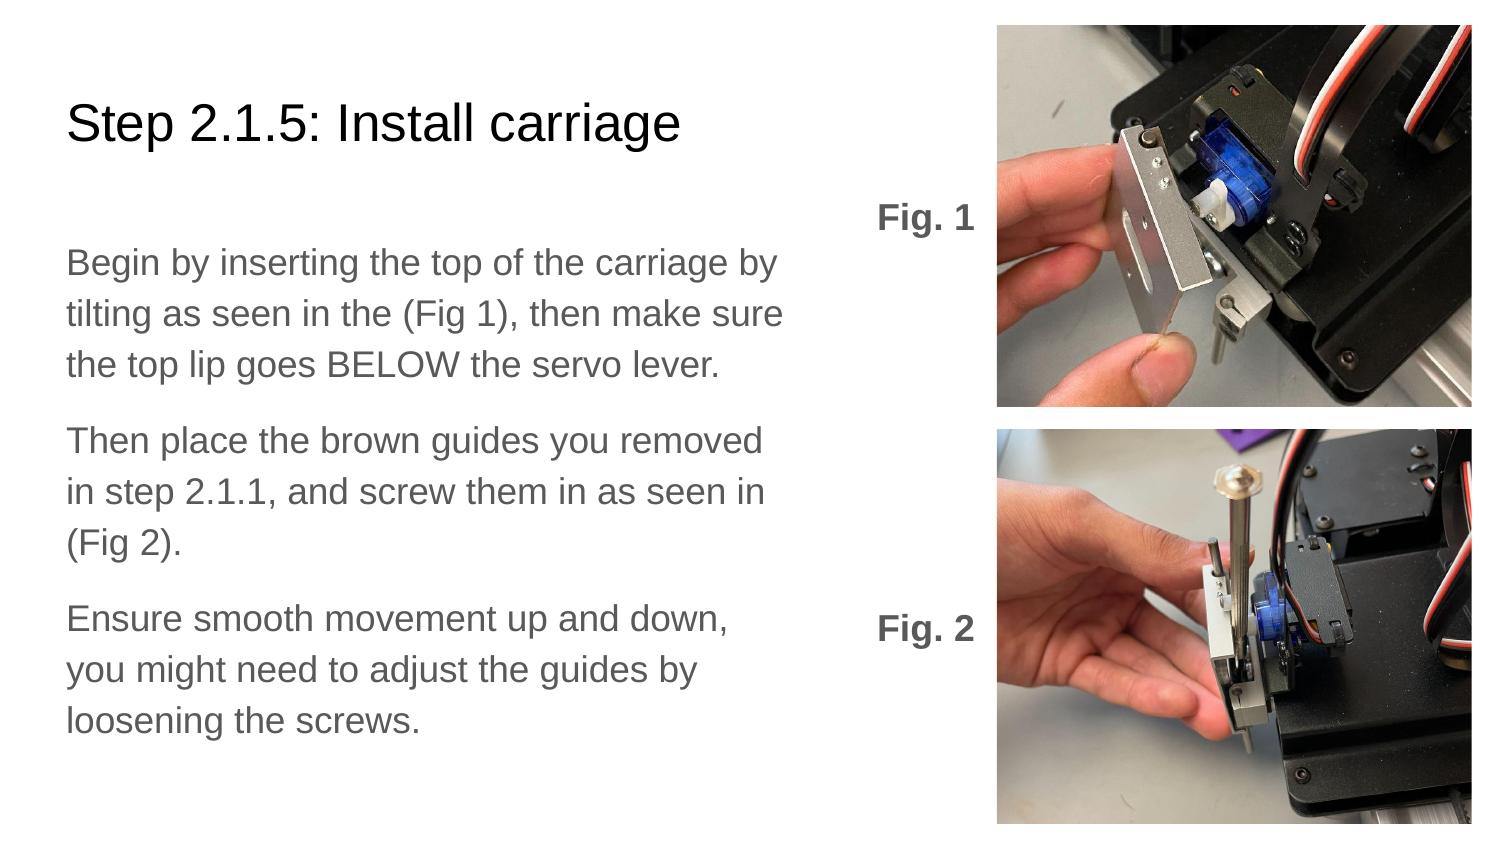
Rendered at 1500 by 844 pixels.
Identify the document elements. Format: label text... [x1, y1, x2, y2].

picture [996, 429, 1472, 824]
text_box Fig. 2 [862, 588, 991, 664]
title Step 2.1.5: Install carriage [51, 72, 833, 167]
list Begin by inserting the top of the carriage by tilting as seen in the (Fig 1), then make sure the top lip goes BELOW the servo lever. Then place the brown guides you removed in step 2.1.1, and screw them in as seen in (Fig 2). Ensure smooth movement up and down, you might need to adjust the guides by loosening the screws. [51, 216, 800, 777]
picture [996, 24, 1472, 408]
text_box Fig. 1 [862, 178, 991, 253]
